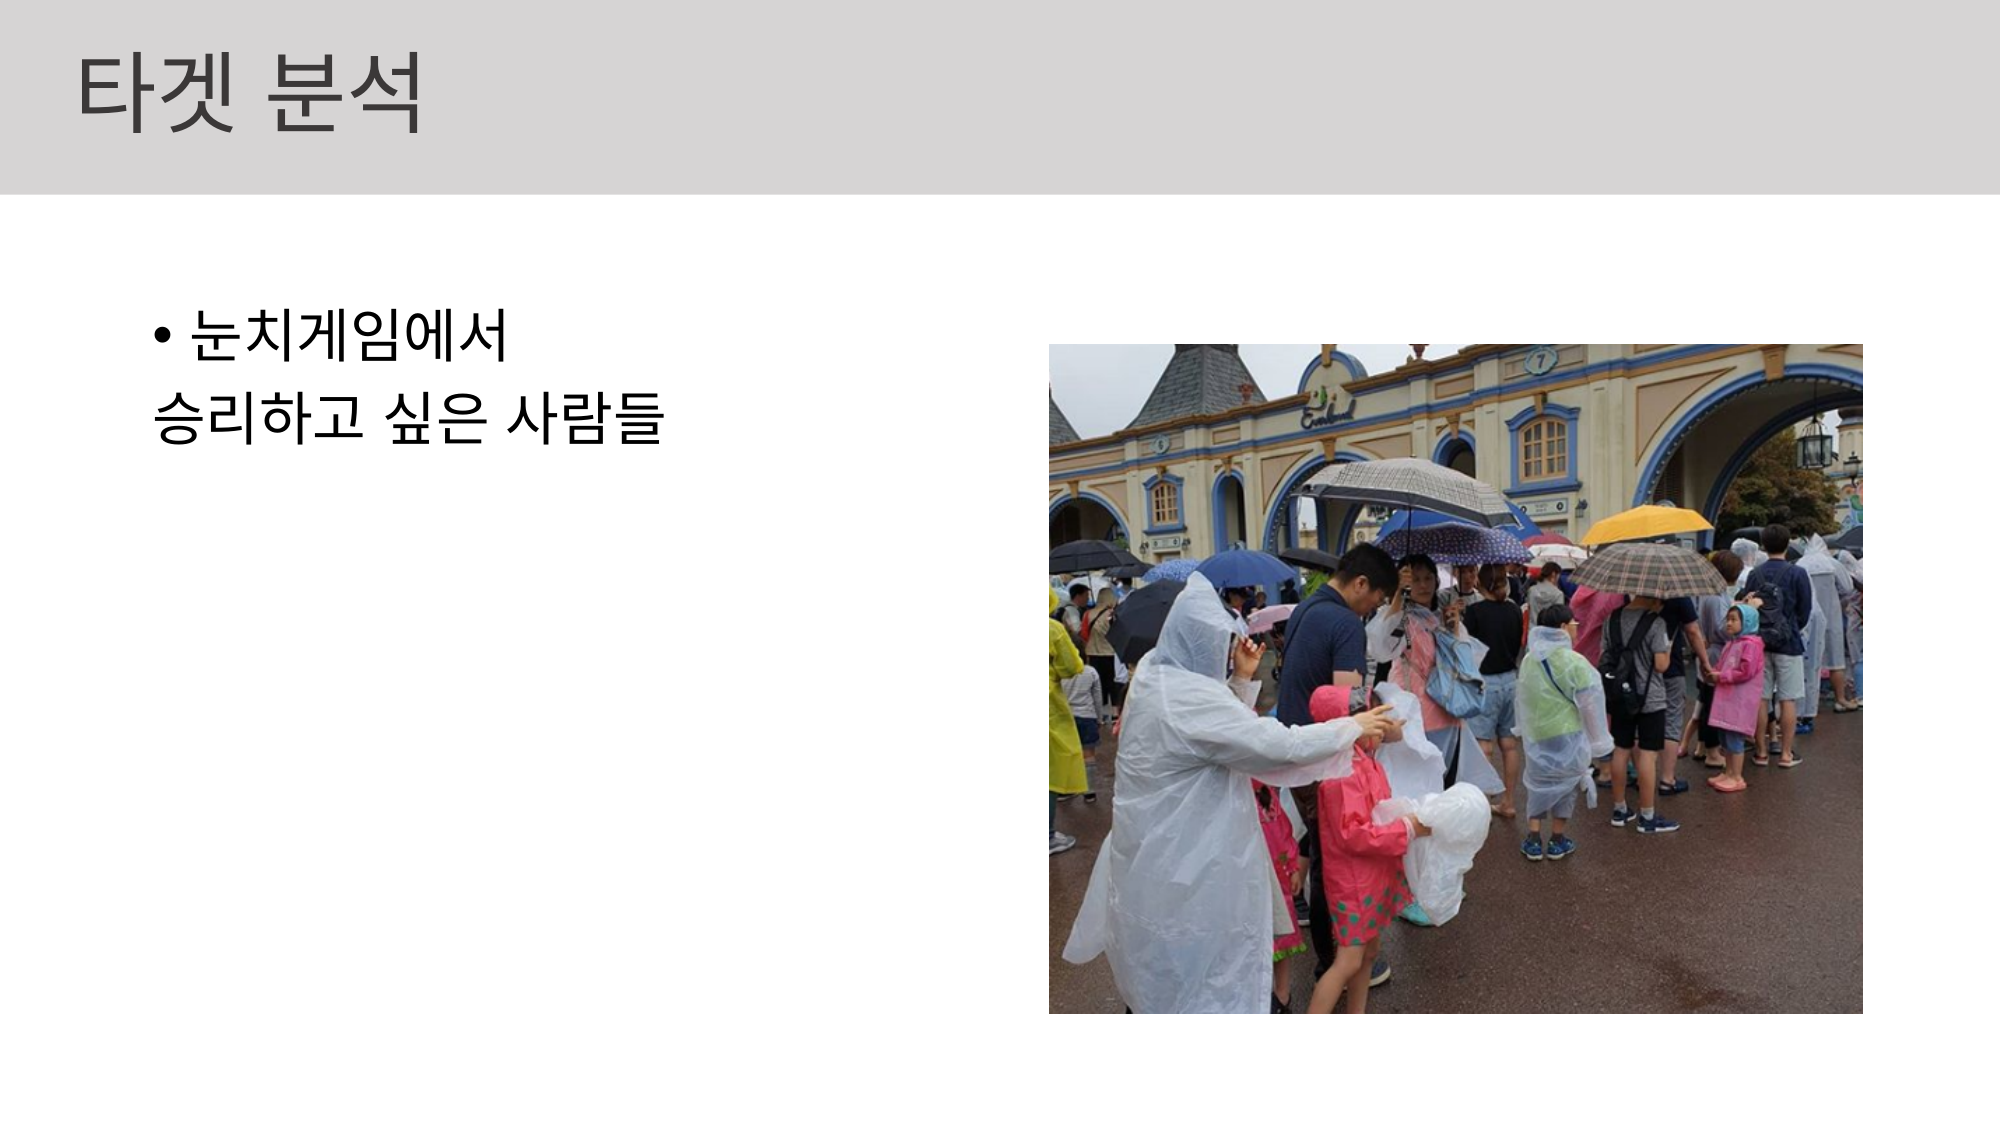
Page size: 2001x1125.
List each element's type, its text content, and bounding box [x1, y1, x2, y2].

list 눈치게임에서 승리하고 싶은 사람들 [137, 299, 1863, 1014]
text_box [0, 0, 2000, 195]
title 타겟 분석 [59, 43, 1654, 152]
picture [1049, 344, 1863, 1014]
